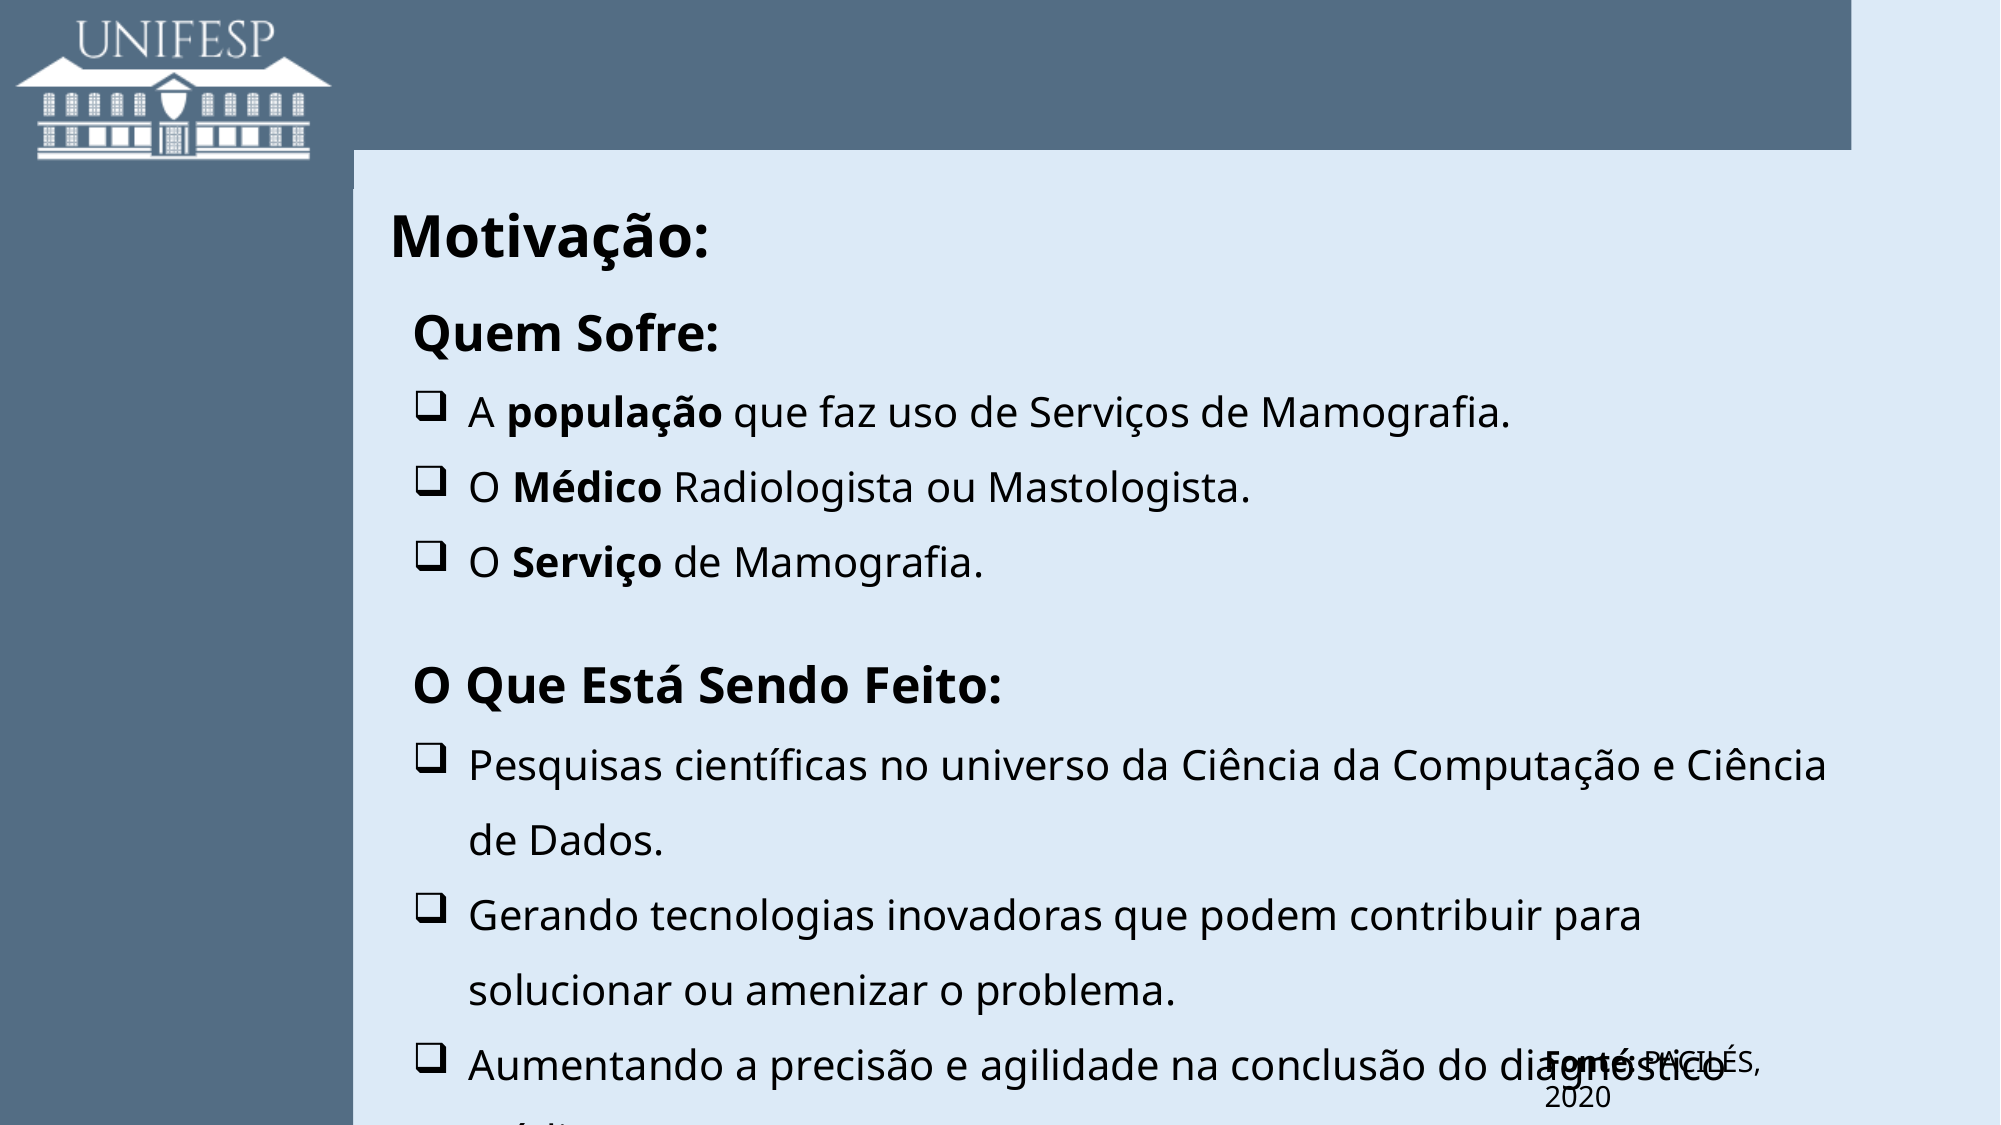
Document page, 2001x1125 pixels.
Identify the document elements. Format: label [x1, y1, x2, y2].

text_box [0, 0, 1853, 1125]
